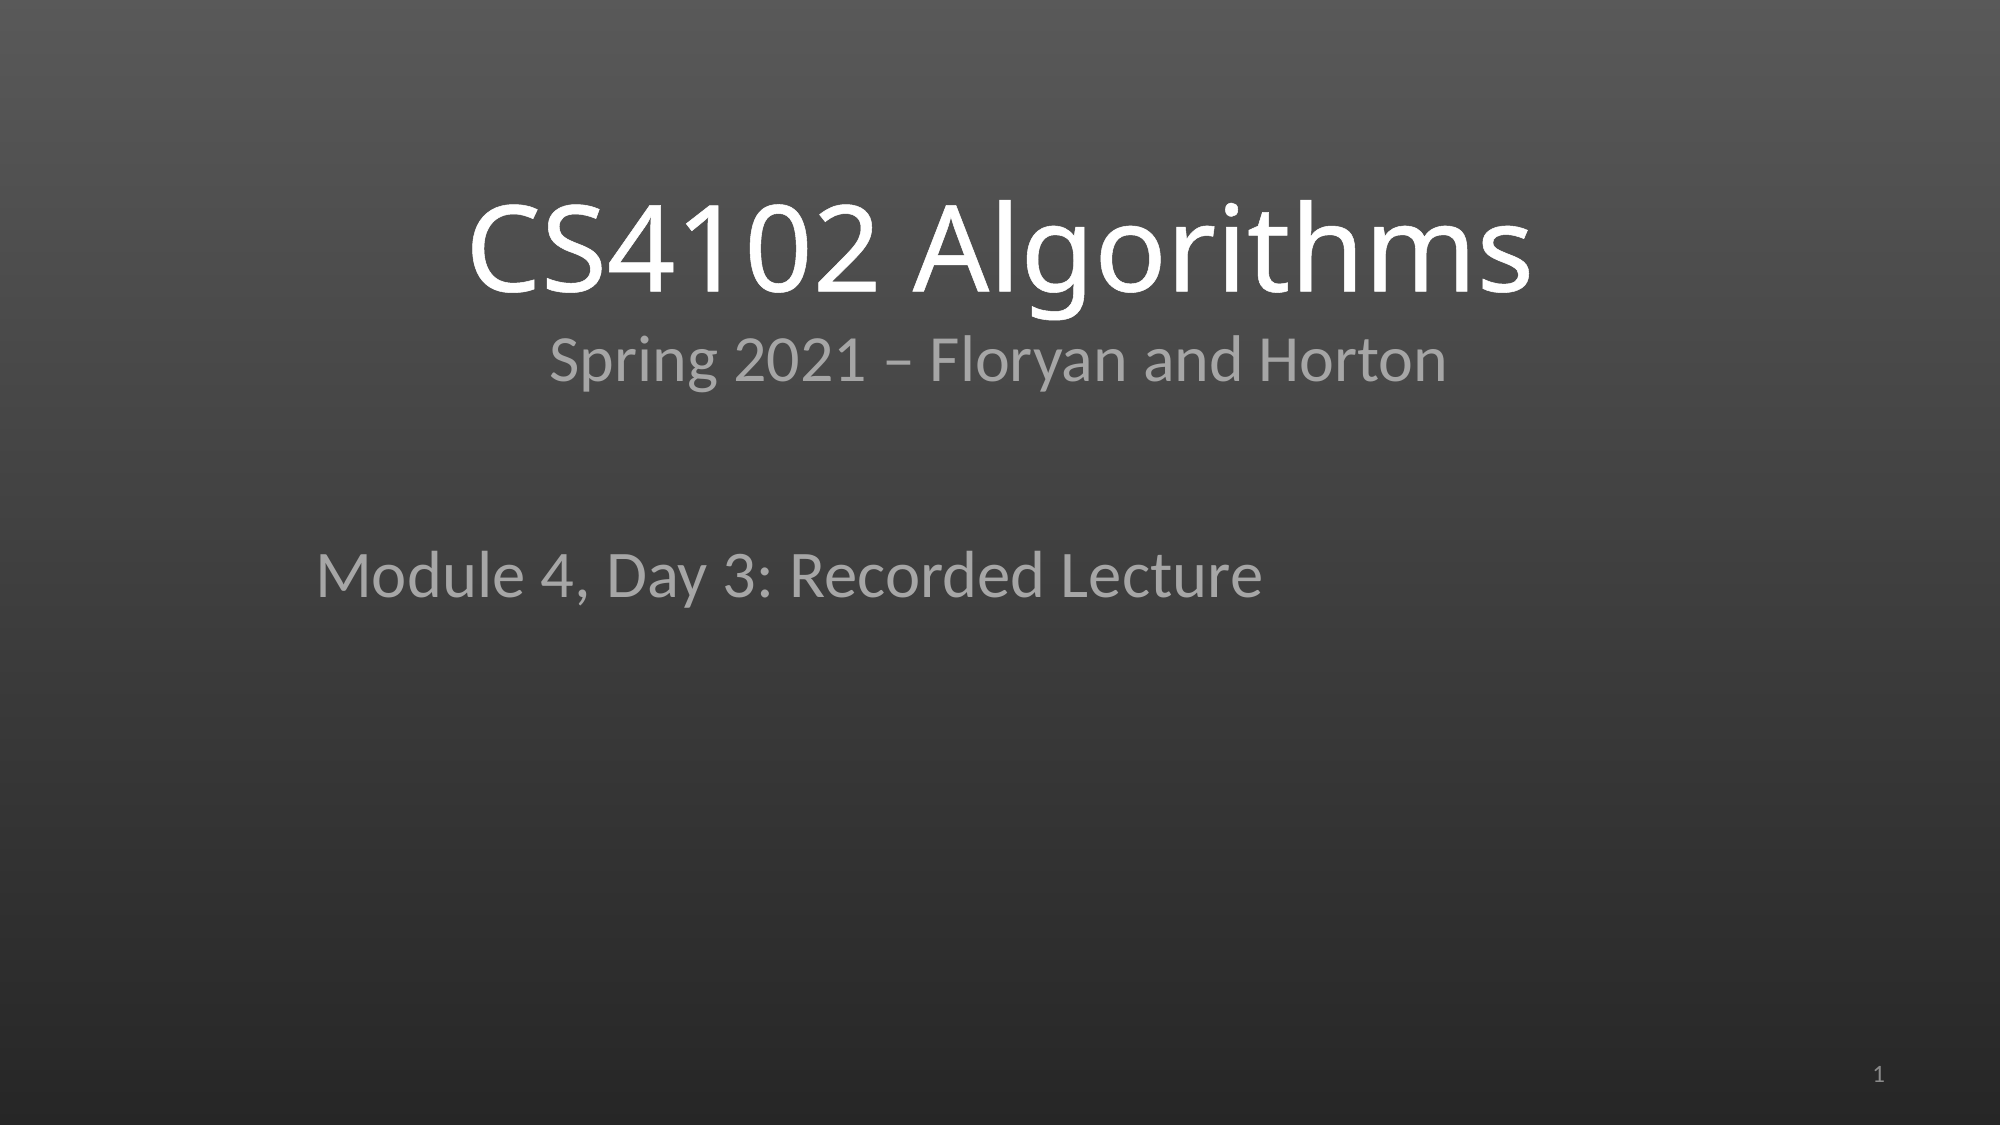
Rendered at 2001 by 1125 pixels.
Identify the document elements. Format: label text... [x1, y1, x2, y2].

title CS4102 Algorithms Spring 2021 – Floryan and Horton [150, 162, 1850, 404]
subtitle Module 4, Day 3: Recorded Lecture [300, 522, 1700, 961]
slide_number 1 [1433, 1042, 1900, 1103]
